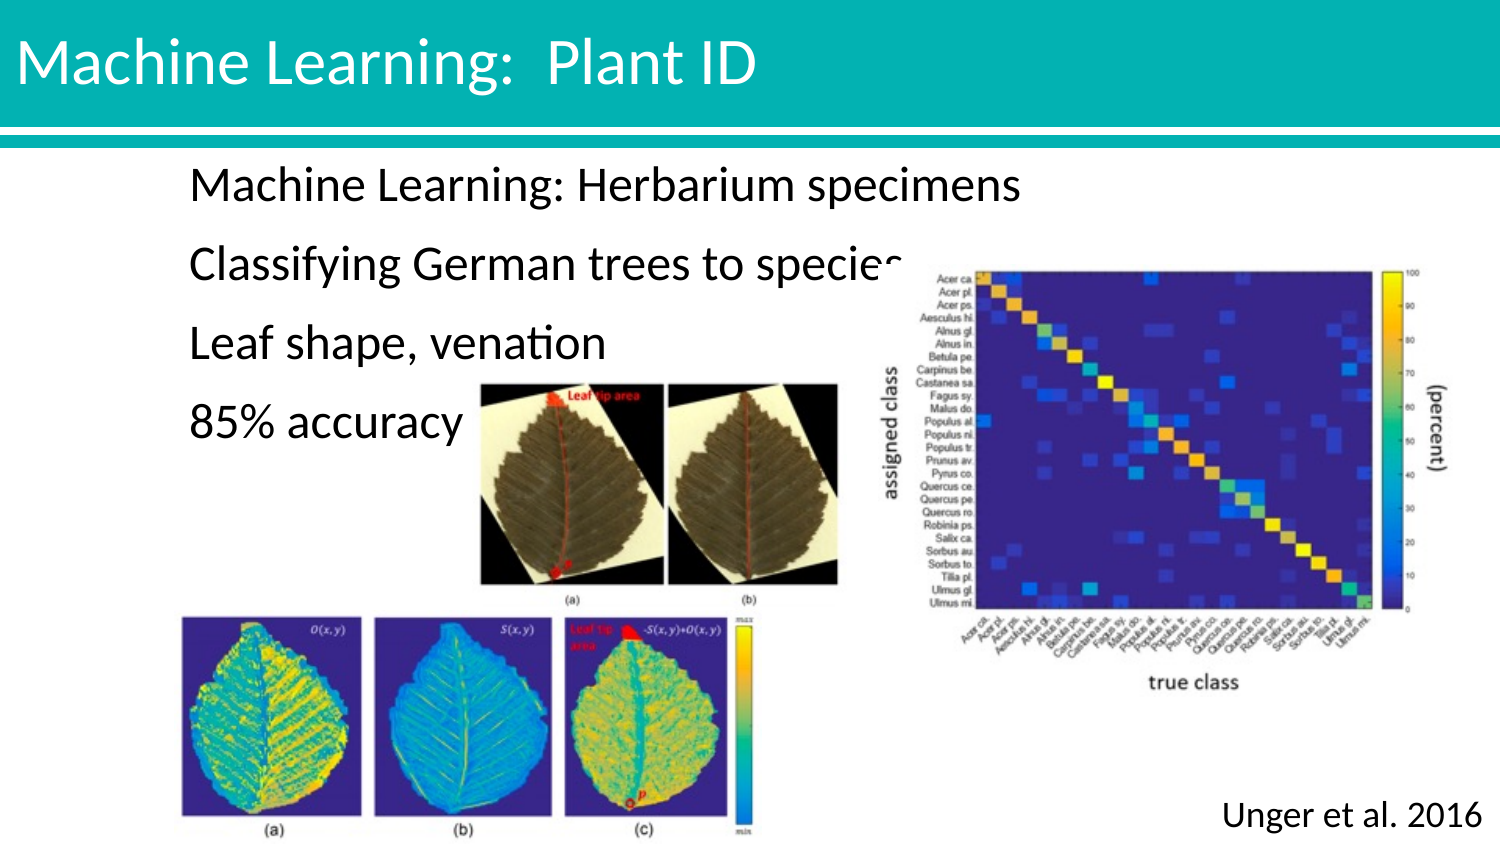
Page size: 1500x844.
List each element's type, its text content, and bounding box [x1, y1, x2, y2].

text_box Unger et al. 2016 [1207, 783, 1499, 843]
picture [878, 264, 1454, 697]
list Machine Learning: Herbarium specimens Classifying German trees to species Leaf shape, venation 85% accuracy [174, 150, 1145, 359]
title Machine Learning: Plant ID [0, 0, 1500, 127]
picture [174, 380, 847, 844]
